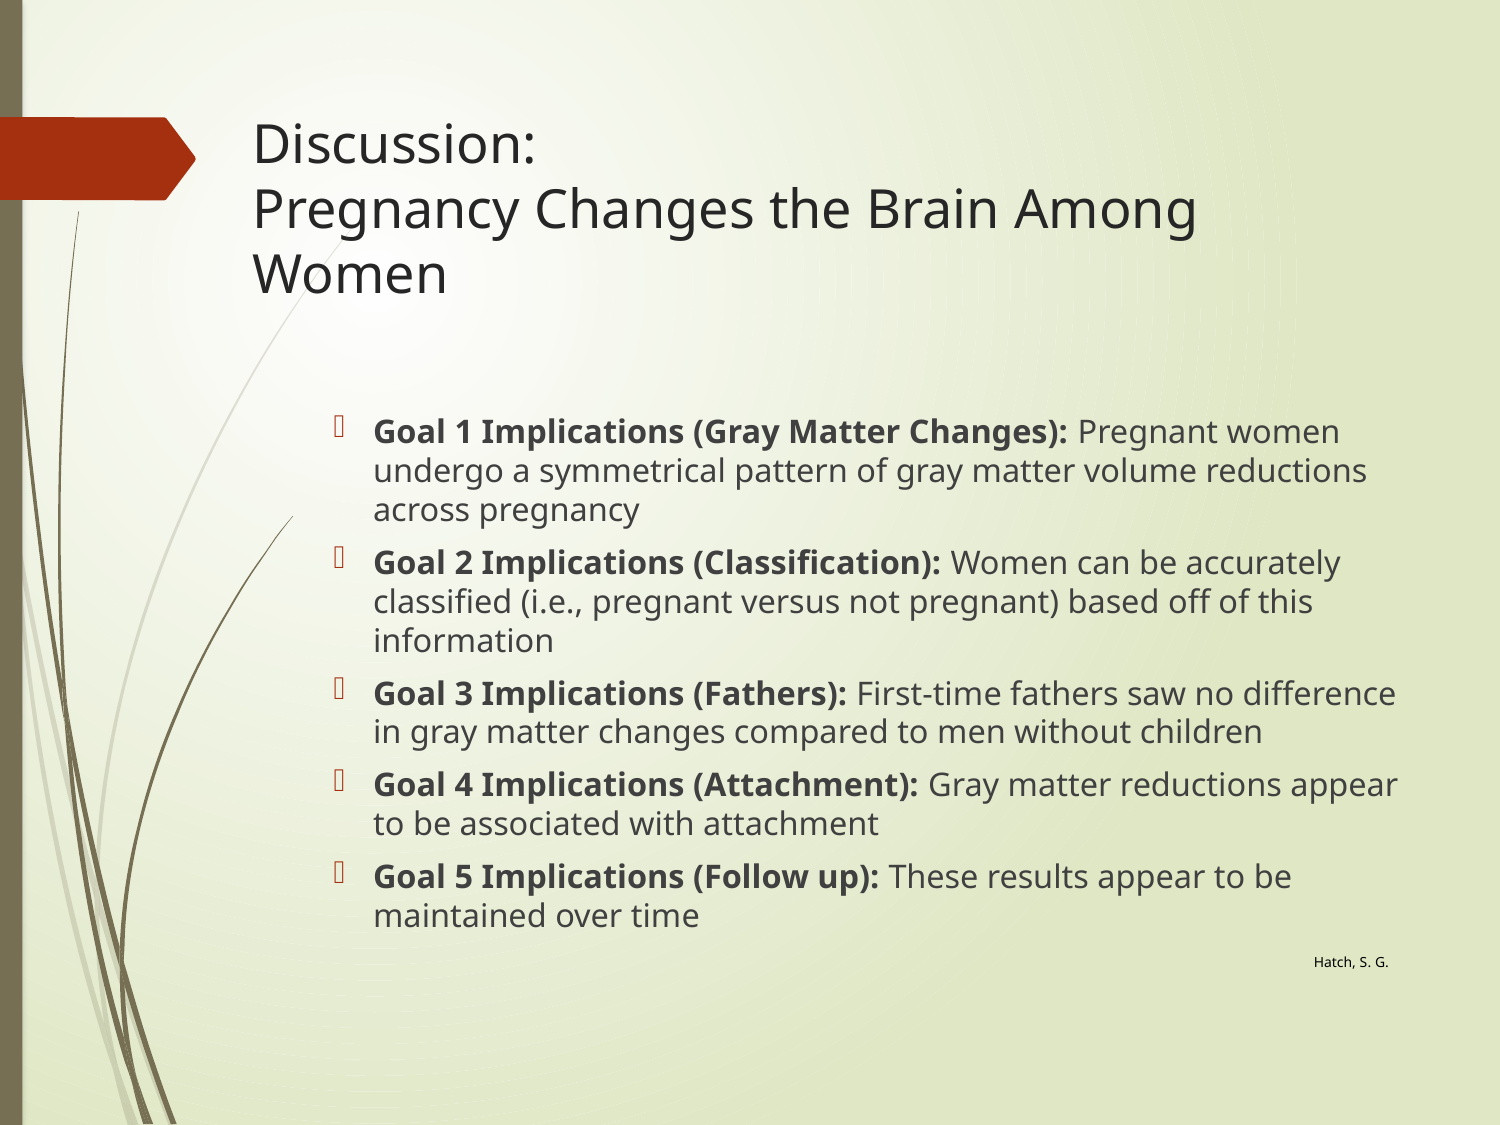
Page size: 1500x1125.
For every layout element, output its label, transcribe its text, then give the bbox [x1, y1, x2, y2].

footer Hatch, S. G. [1298, 939, 1408, 985]
title Discussion: Pregnancy Changes the Brain Among Women [237, 102, 1416, 313]
list Goal 1 Implications (Gray Matter Changes): Pregnant women undergo a symmetrical pattern of gray matter volume reductions across pregnancy Goal 2 Implications (Classification): Women can be accurately classified (i.e., pregnant versus not pregnant) based off of this information Goal 3 Implications (Fathers): First-time fathers saw no difference in gray matter changes compared to men without children Goal 4 Implications (Attachment): Gray matter reductions appear to be associated with attachment Goal 5 Implications (Follow up): These results appear to be maintained over time [318, 403, 1416, 963]
